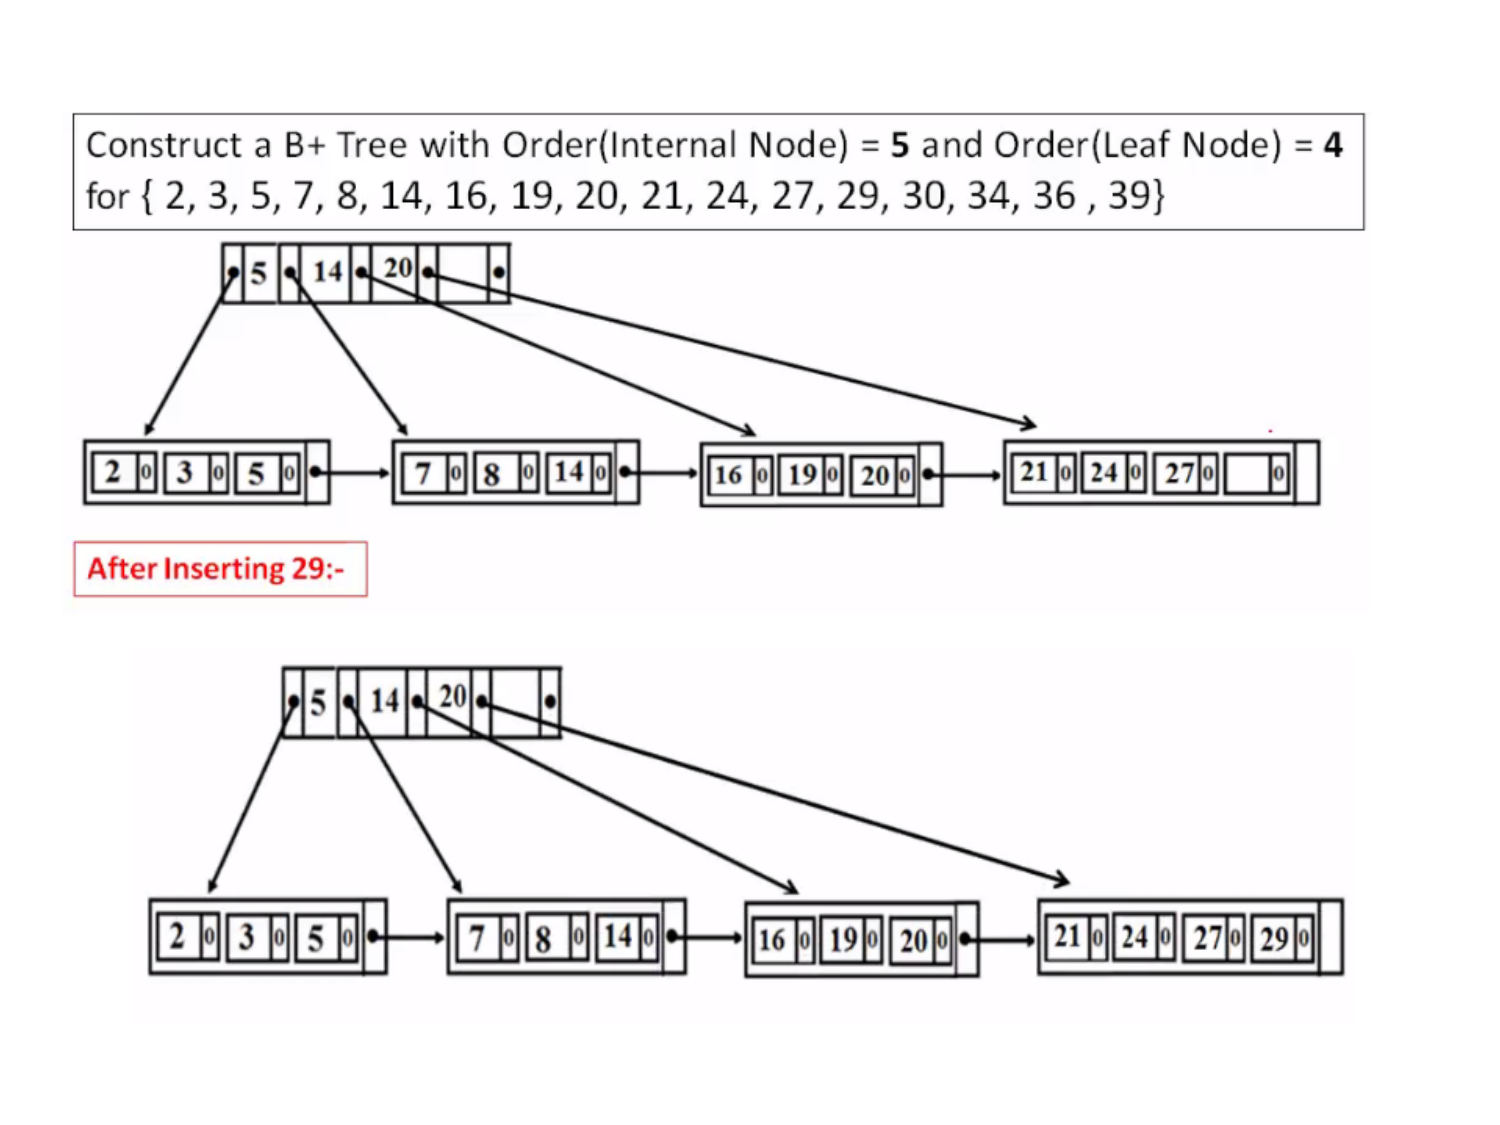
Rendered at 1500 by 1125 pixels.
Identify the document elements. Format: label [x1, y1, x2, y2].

picture [131, 649, 1355, 1026]
picture [62, 112, 1371, 615]
